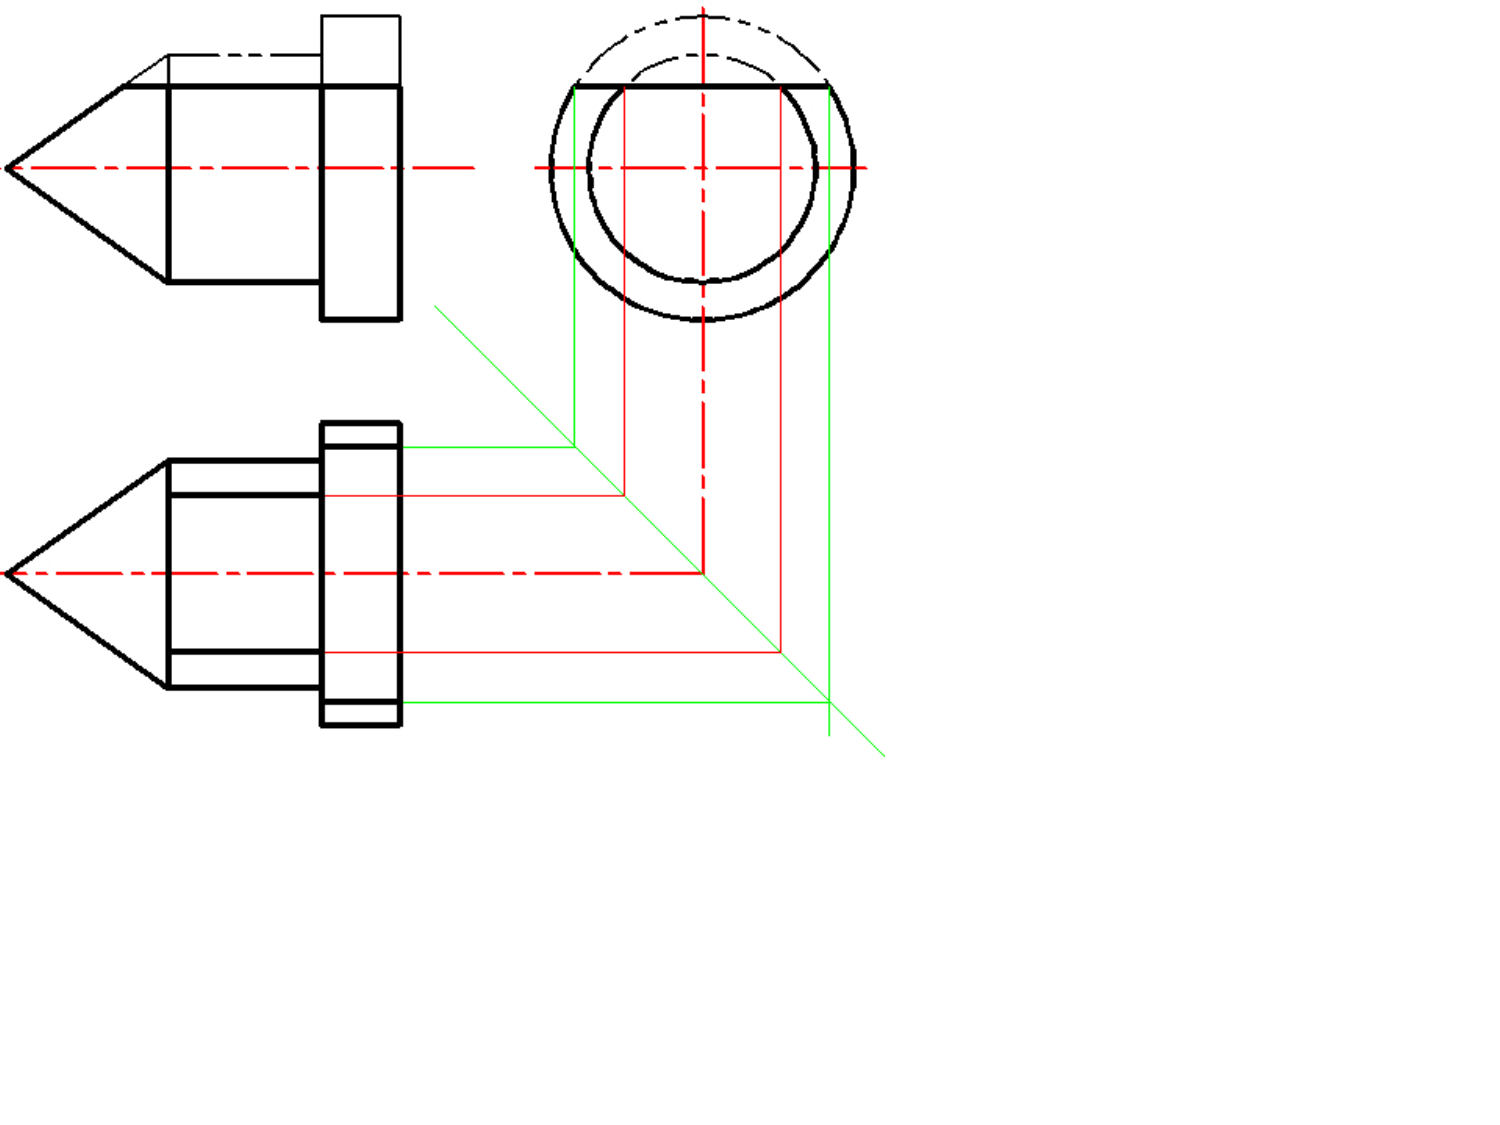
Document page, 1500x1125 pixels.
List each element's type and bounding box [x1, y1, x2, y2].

picture [0, 0, 885, 760]
